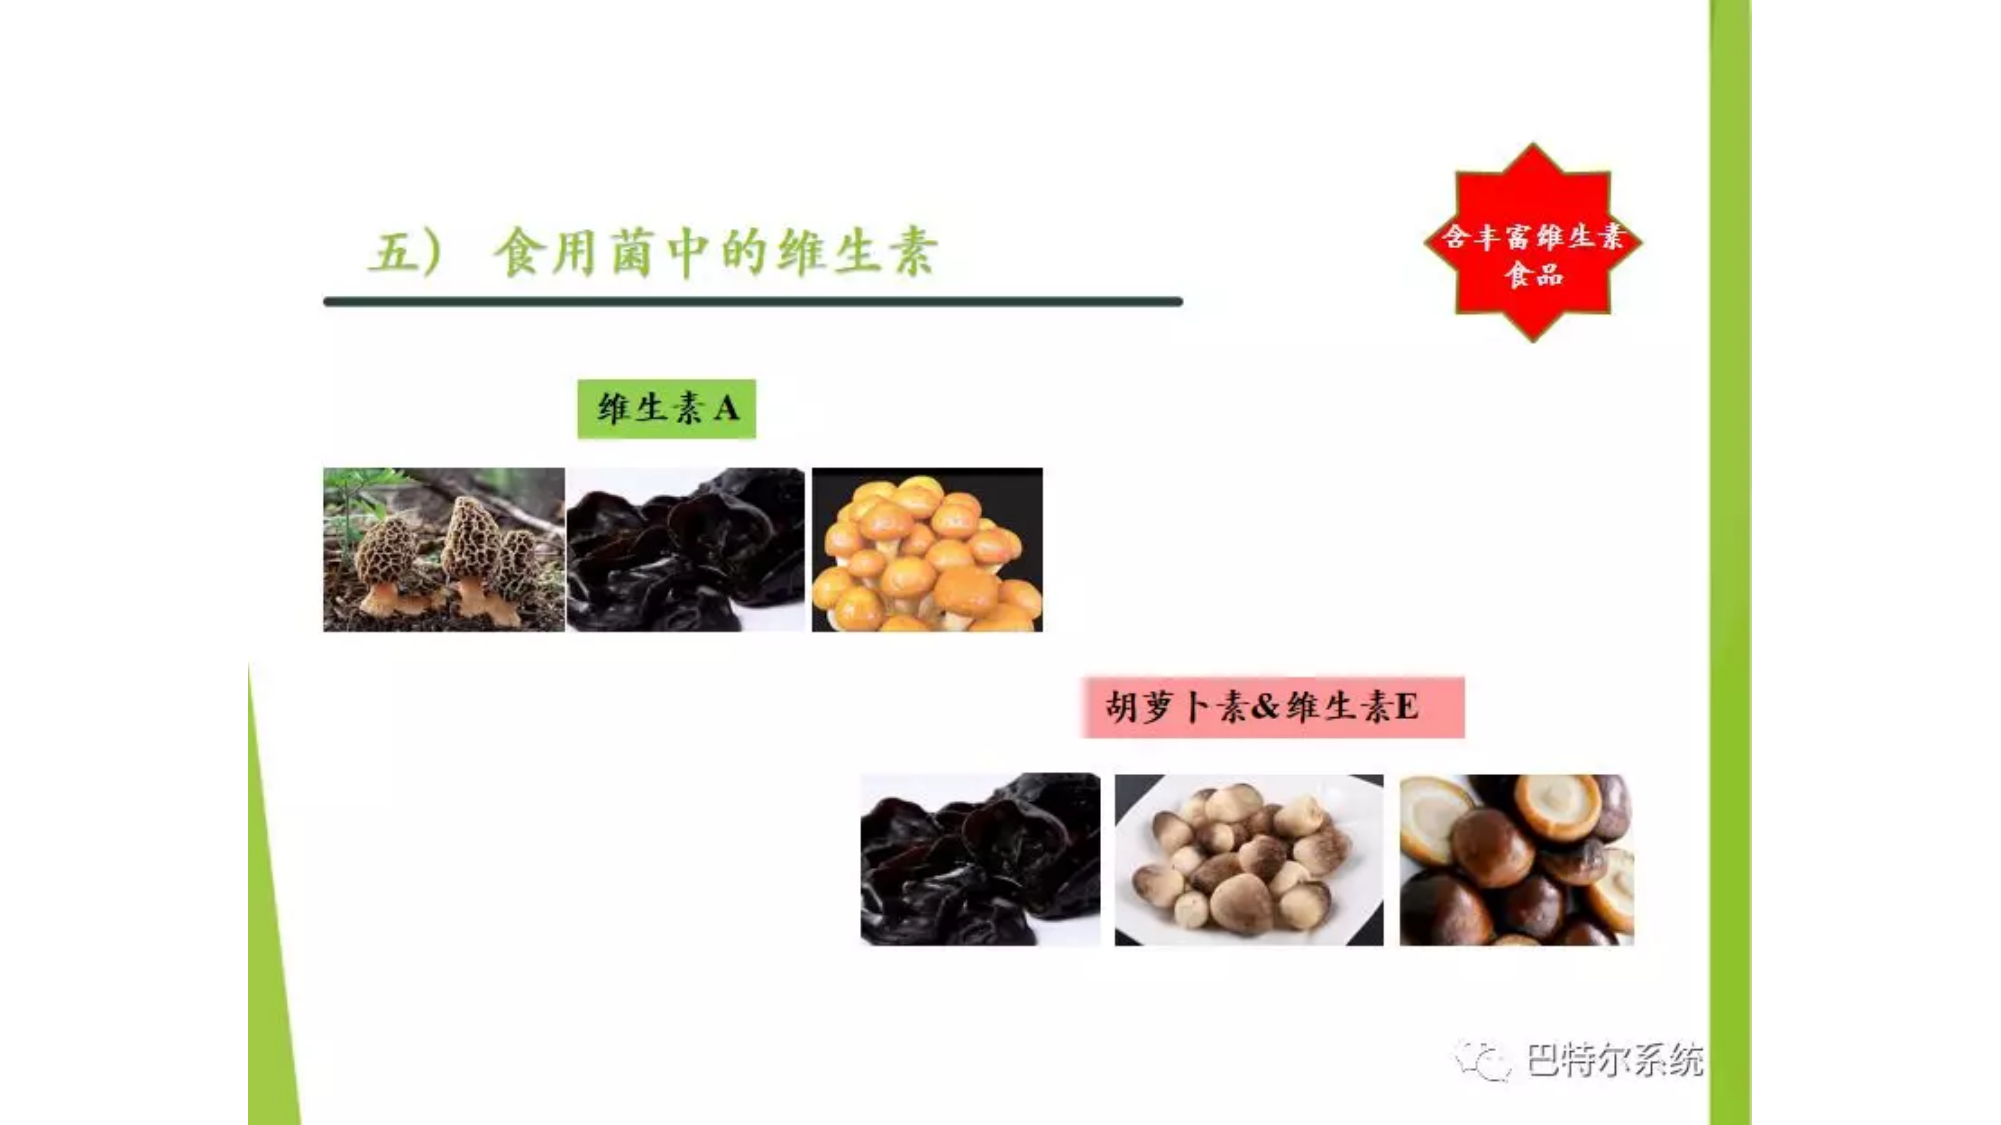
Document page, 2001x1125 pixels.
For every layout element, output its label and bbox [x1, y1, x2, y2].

picture [248, 0, 1752, 1125]
